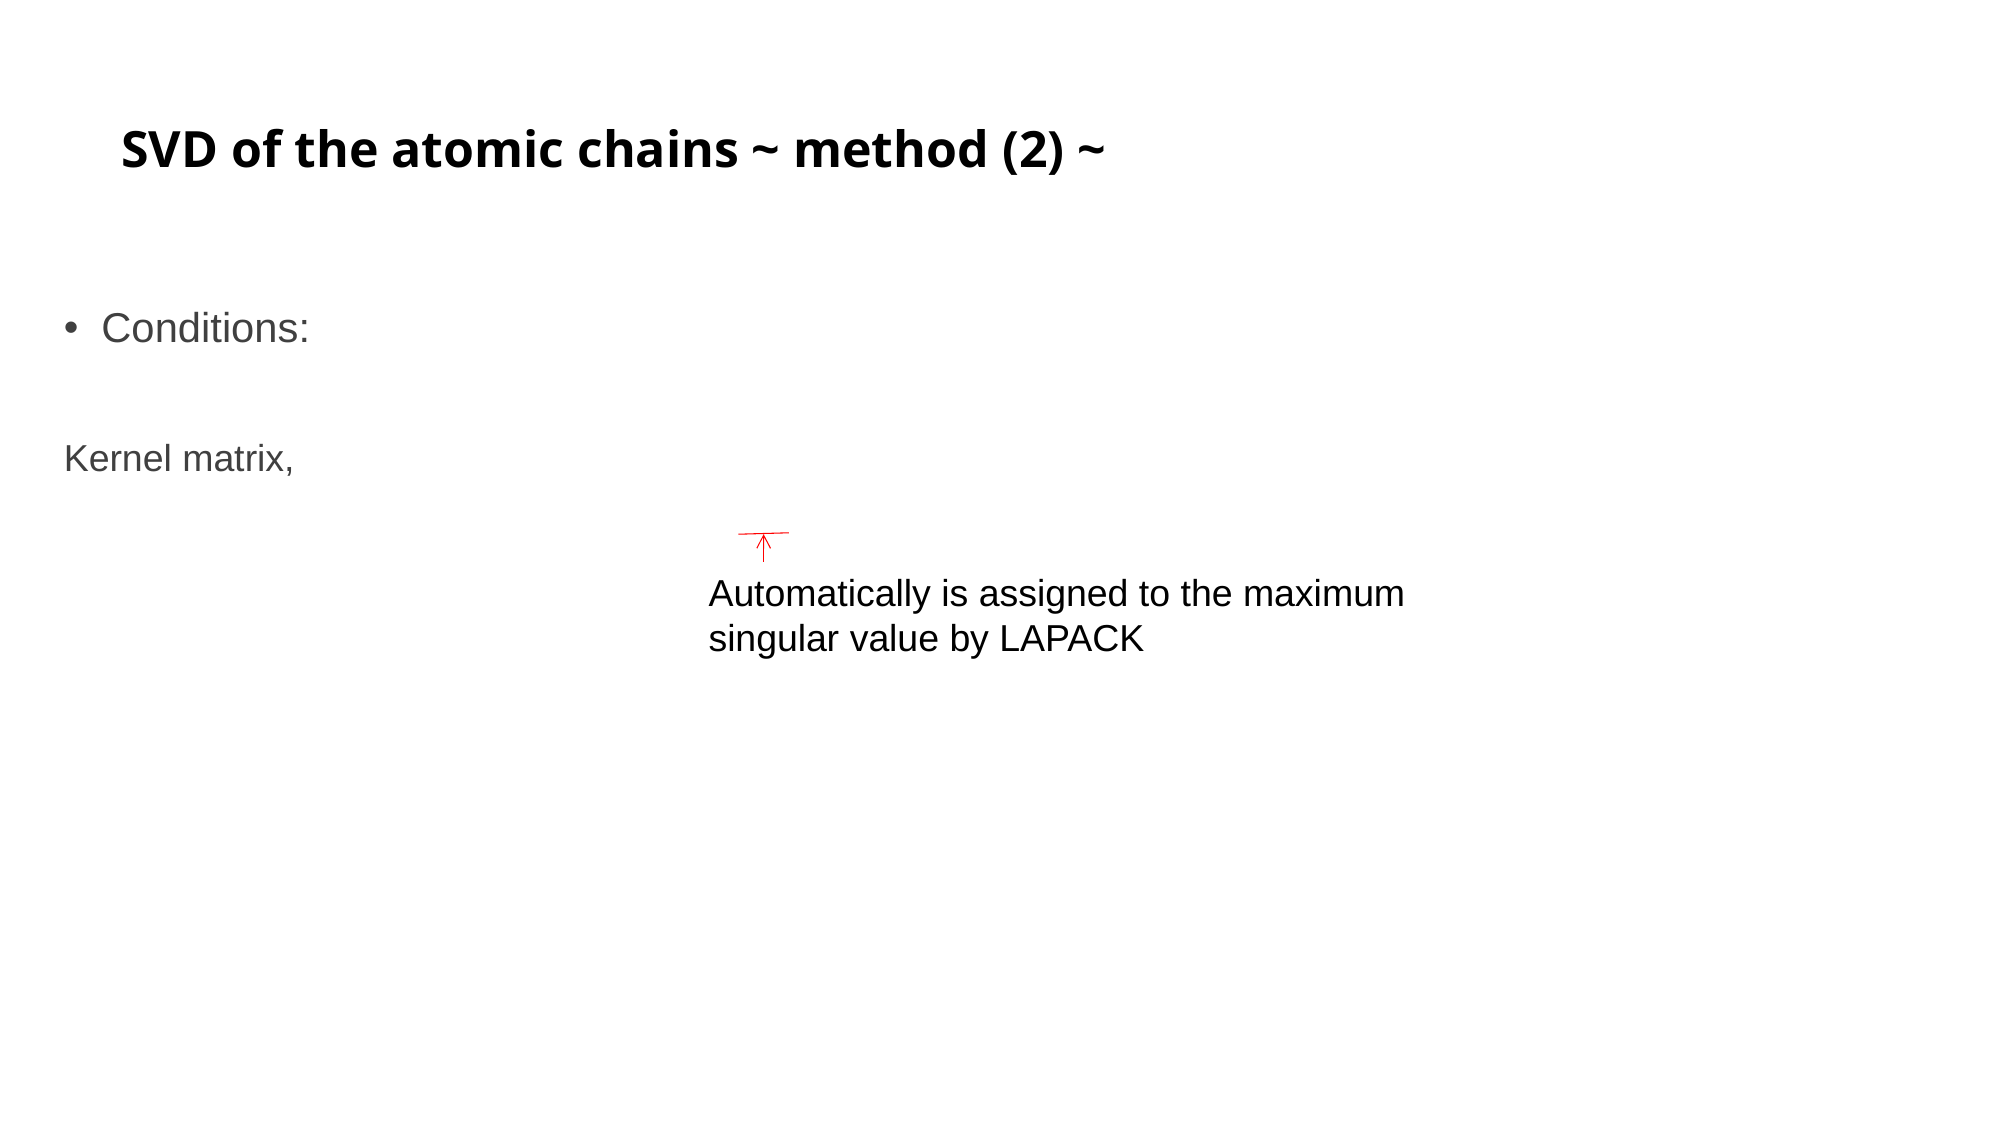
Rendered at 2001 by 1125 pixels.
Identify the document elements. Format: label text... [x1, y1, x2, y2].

title SVD of the atomic chains ~ method (2) ~ [106, 42, 1832, 260]
